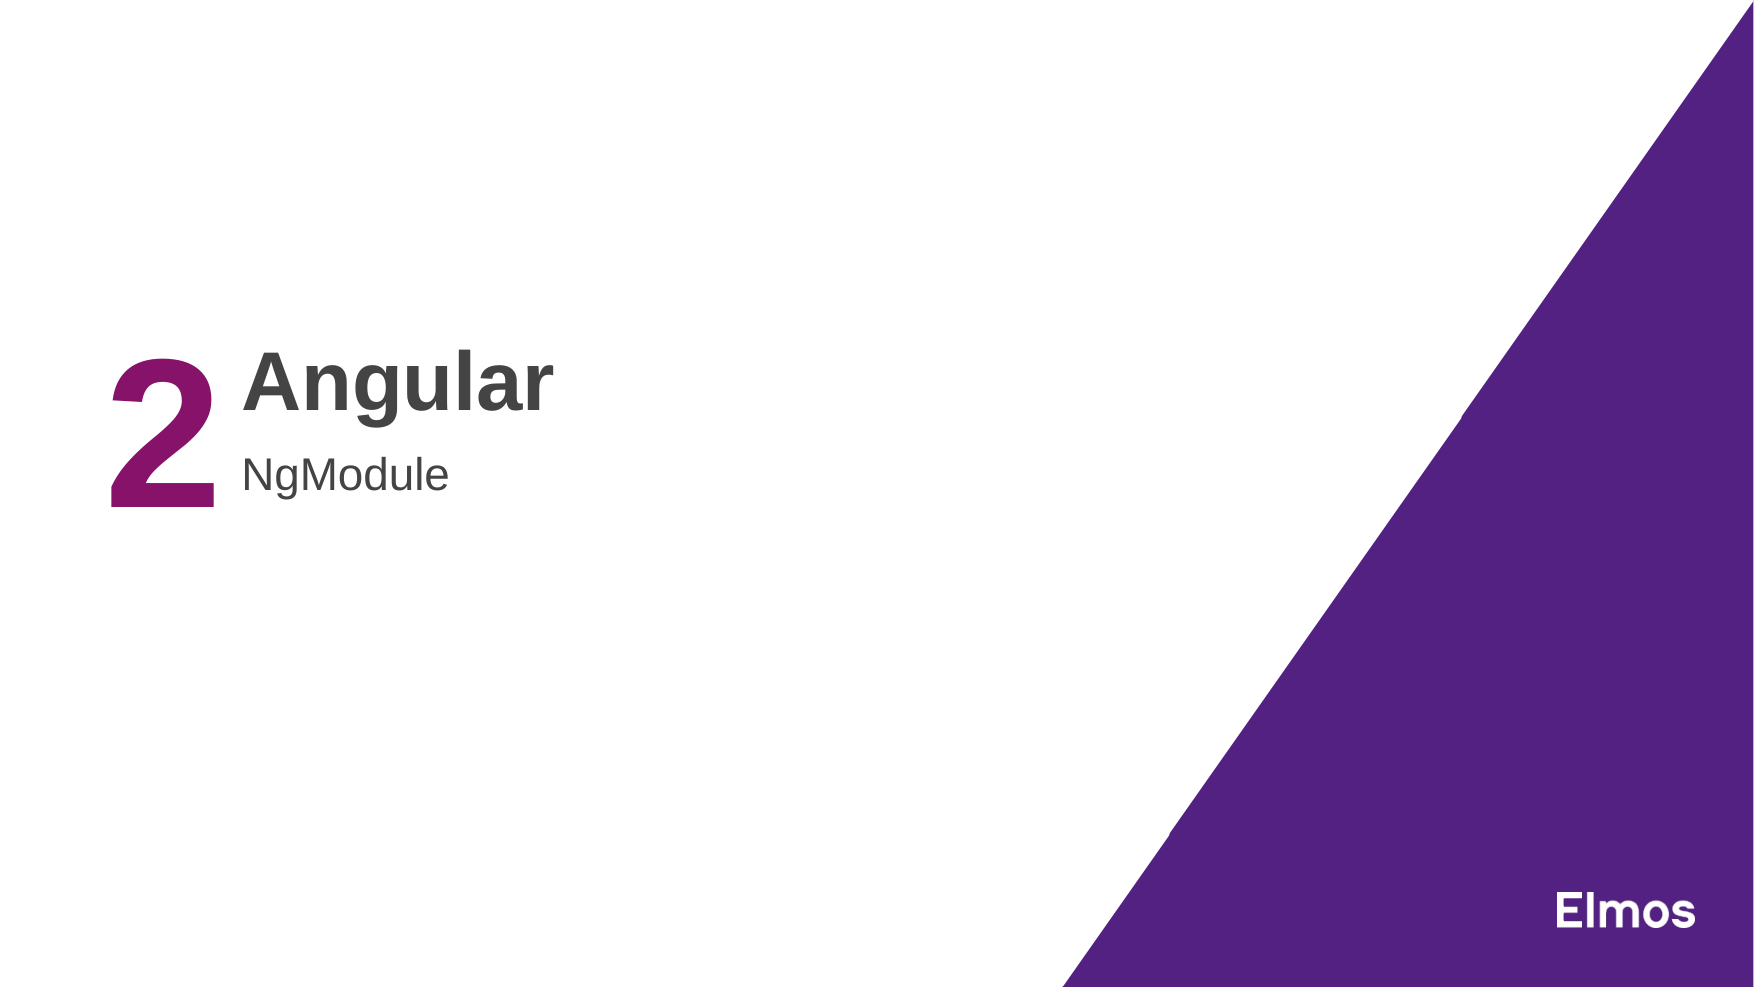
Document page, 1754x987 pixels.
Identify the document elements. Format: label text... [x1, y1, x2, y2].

title Angular [241, 334, 1242, 445]
subtitle NgModule [241, 445, 1242, 611]
picture [0, 0, 1754, 987]
list 2 [84, 340, 223, 550]
